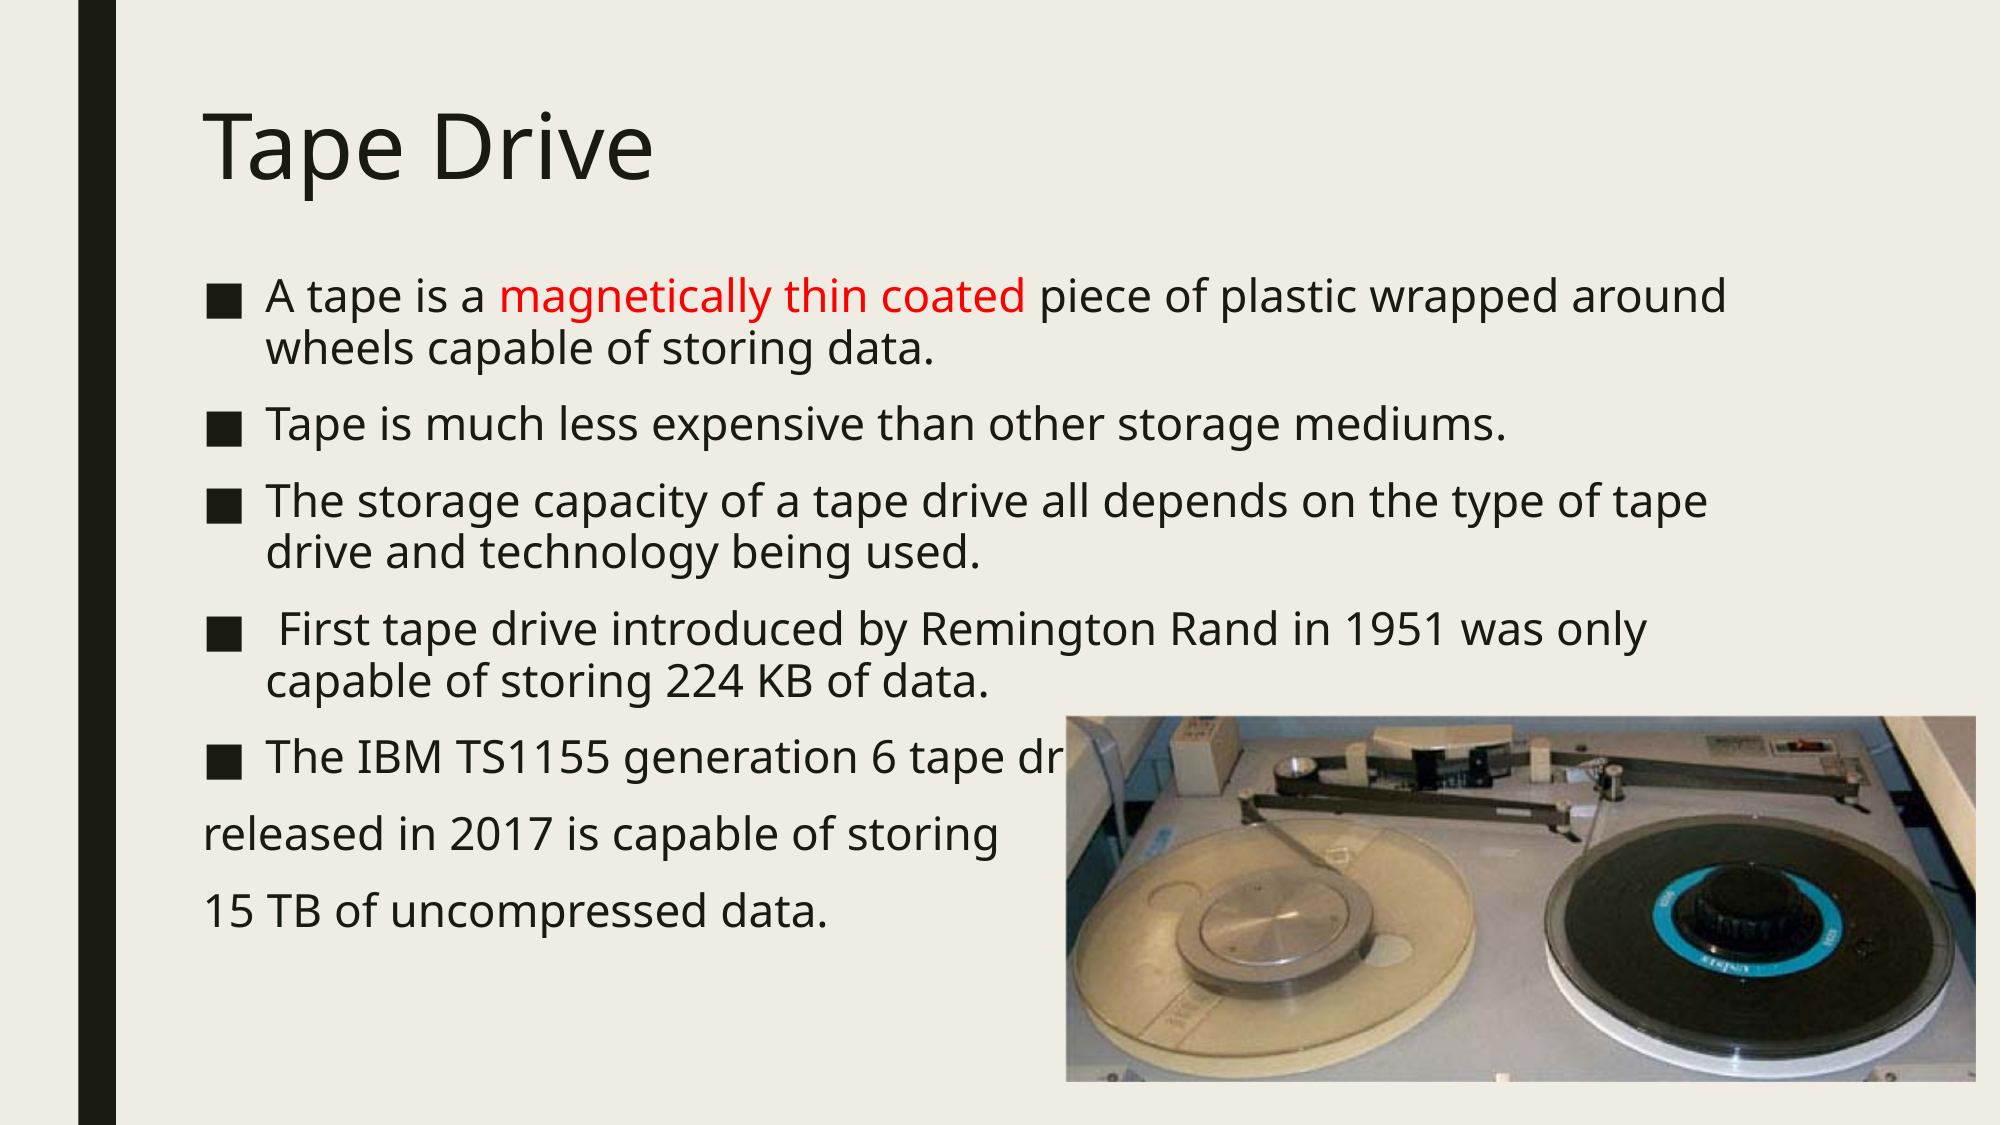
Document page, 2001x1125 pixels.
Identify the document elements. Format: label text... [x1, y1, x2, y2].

picture [1067, 443, 1976, 1125]
title Tape Drive [187, 93, 1813, 263]
list A tape is a magnetically thin coated piece of plastic wrapped around wheels capable of storing data. Tape is much less expensive than other storage mediums. The storage capacity of a tape drive all depends on the type of tape drive and technology being used. First tape drive introduced by Remington Rand in 1951 was only capable of storing 224 KB of data. The IBM TS1155 generation 6 tape drive released in 2017 is capable of storing 15 TB of uncompressed data. [187, 263, 1813, 1125]
